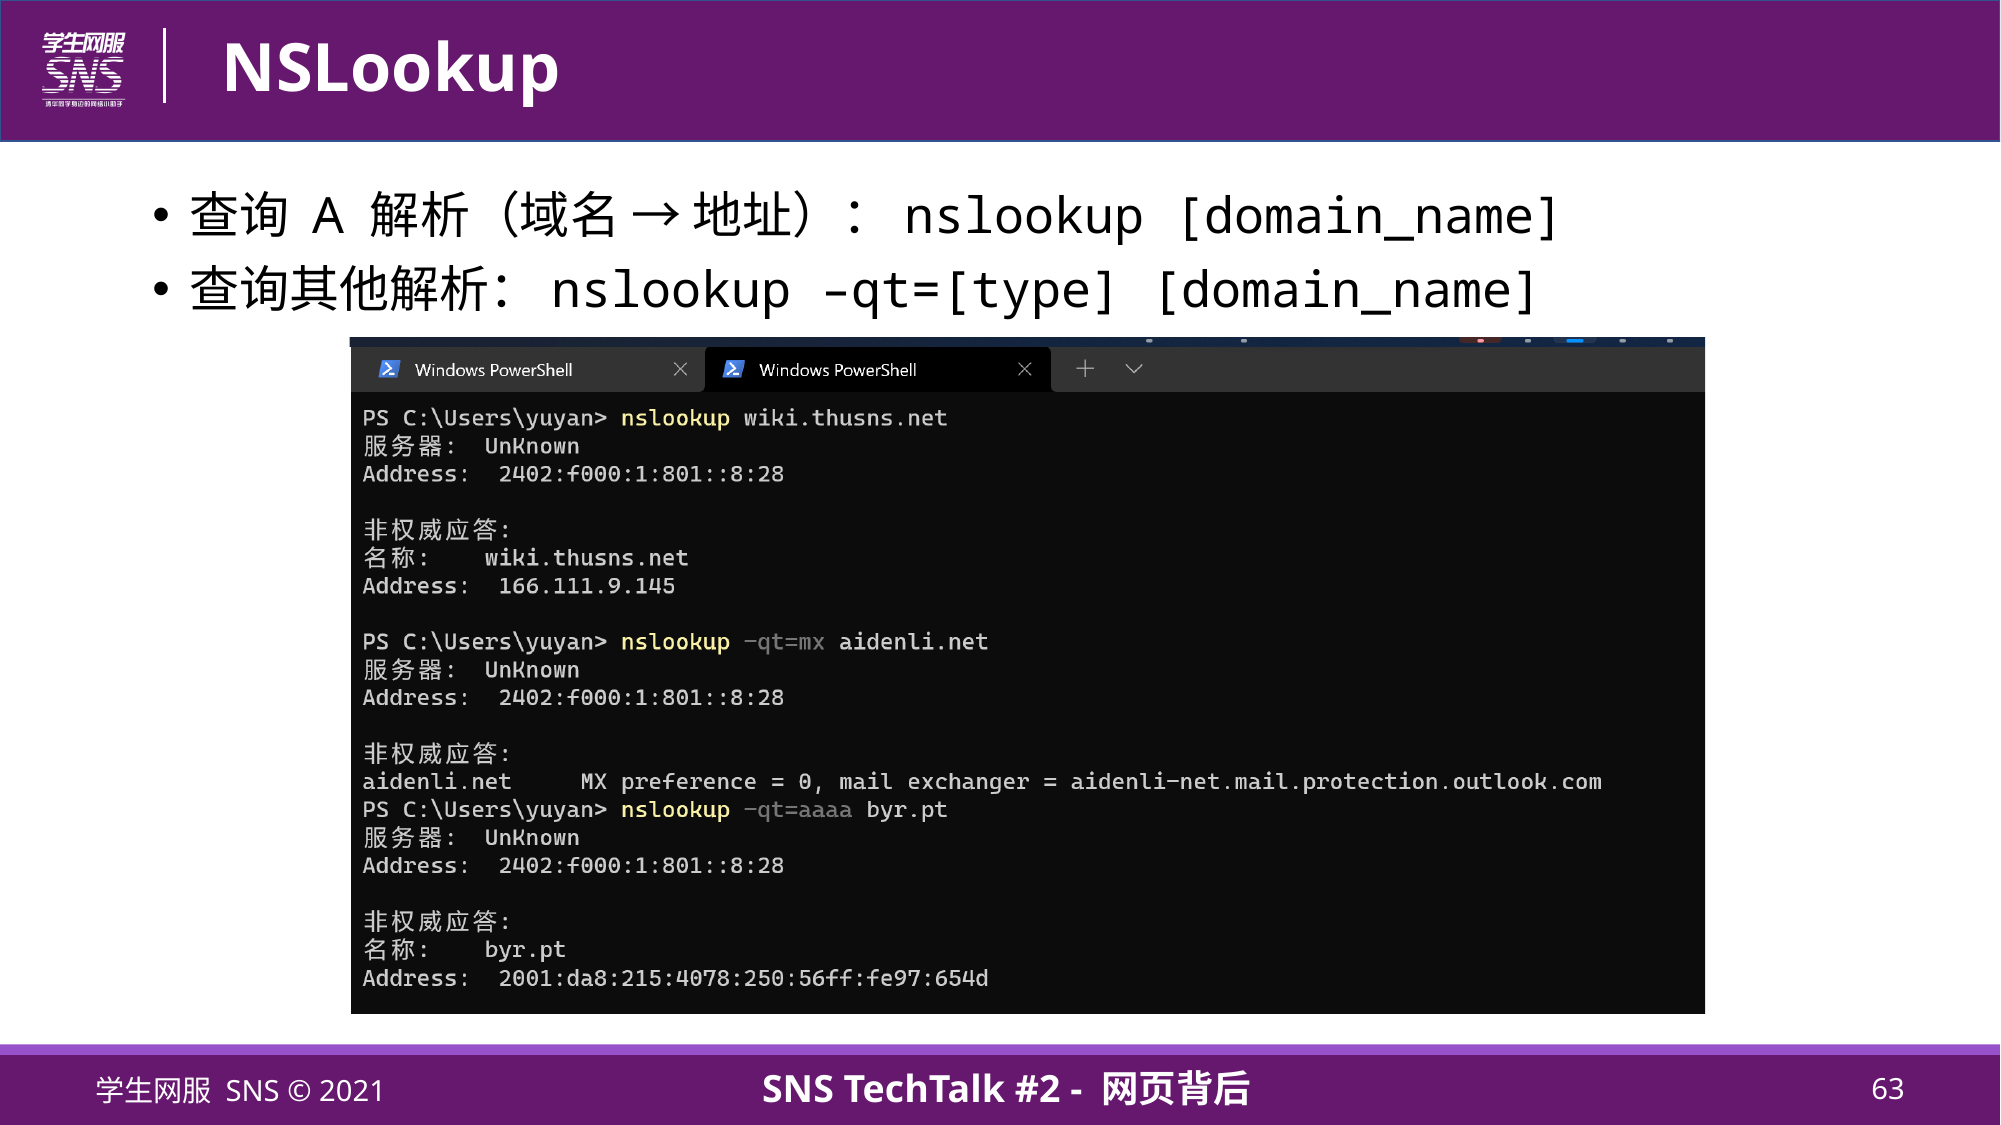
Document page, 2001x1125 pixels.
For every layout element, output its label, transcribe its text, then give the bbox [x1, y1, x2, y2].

picture [30, 16, 138, 124]
title NSLookup [207, 16, 1863, 124]
slide_number 63 [1816, 1055, 1920, 1125]
list SNS TechTalk #2 - 网页背后 [596, 1055, 1417, 1125]
list 查询 A 解析（域名 → 地址）：nslookup [domain_name] 查询其他解析：nslookup –qt=[type] [domain_name] [137, 182, 1863, 1014]
footer 学生网服 SNS © 2021 [80, 1055, 433, 1125]
picture [349, 337, 1706, 1014]
